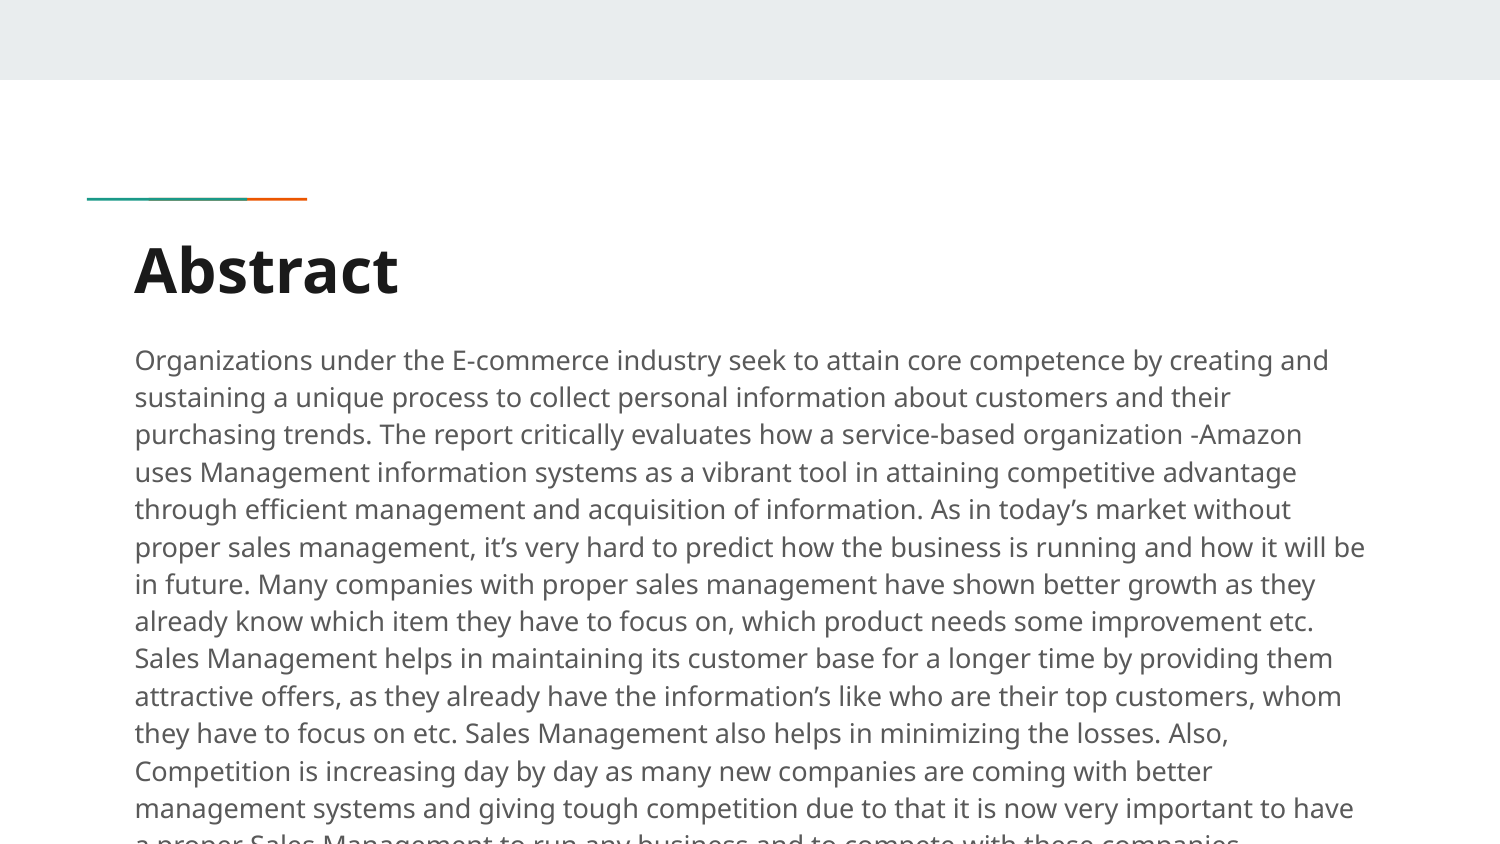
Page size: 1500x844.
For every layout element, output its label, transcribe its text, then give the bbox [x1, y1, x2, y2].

title Abstract [119, 216, 1381, 305]
list Organizations under the E-commerce industry seek to attain core competence by creating and sustaining a unique process to collect personal information about customers and their purchasing trends. The report critically evaluates how a service-based organization -Amazon uses Management information systems as a vibrant tool in attaining competitive advantage through efficient management and acquisition of information. As in today’s market without proper sales management, it’s very hard to predict how the business is running and how it will be in future. Many companies with proper sales management have shown better growth as they already know which item they have to focus on, which product needs some improvement etc. Sales Management helps in maintaining its customer base for a longer time by providing them attractive offers, as they already have the information’s like who are their top customers, whom they have to focus on etc. Sales Management also helps in minimizing the losses. Also, Competition is increasing day by day as many new companies are coming with better management systems and giving tough competition due to that it is now very important to have a proper Sales Management to run any business and to compete with these companies. [119, 323, 1381, 695]
